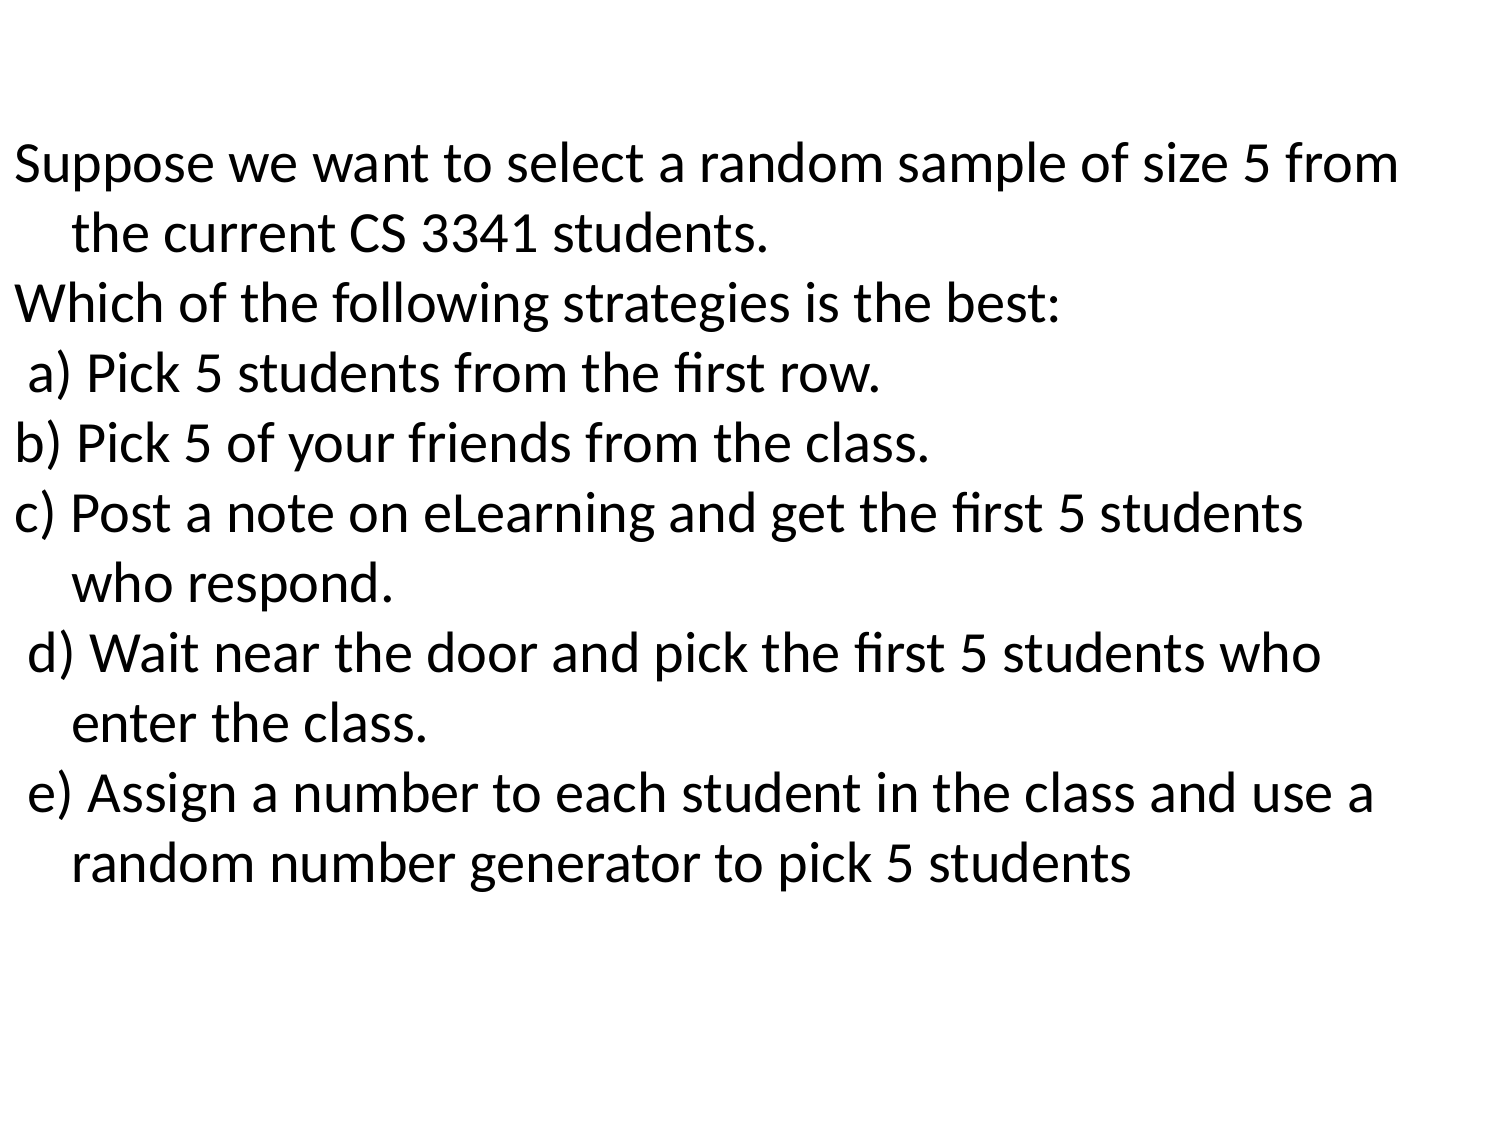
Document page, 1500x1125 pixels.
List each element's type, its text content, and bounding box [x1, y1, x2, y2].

text_box Suppose we want to select a random sample of size 5 from the current CS 3341 students. Which of the following strategies is the best: a) Pick 5 students from the first row. b) Pick 5 of your friends from the class. c) Post a note on eLearning and get the first 5 students who respond. d) Wait near the door and pick the first 5 students who enter the class. e) Assign a number to each student in the class and use a random number generator to pick 5 students [0, 117, 1418, 902]
